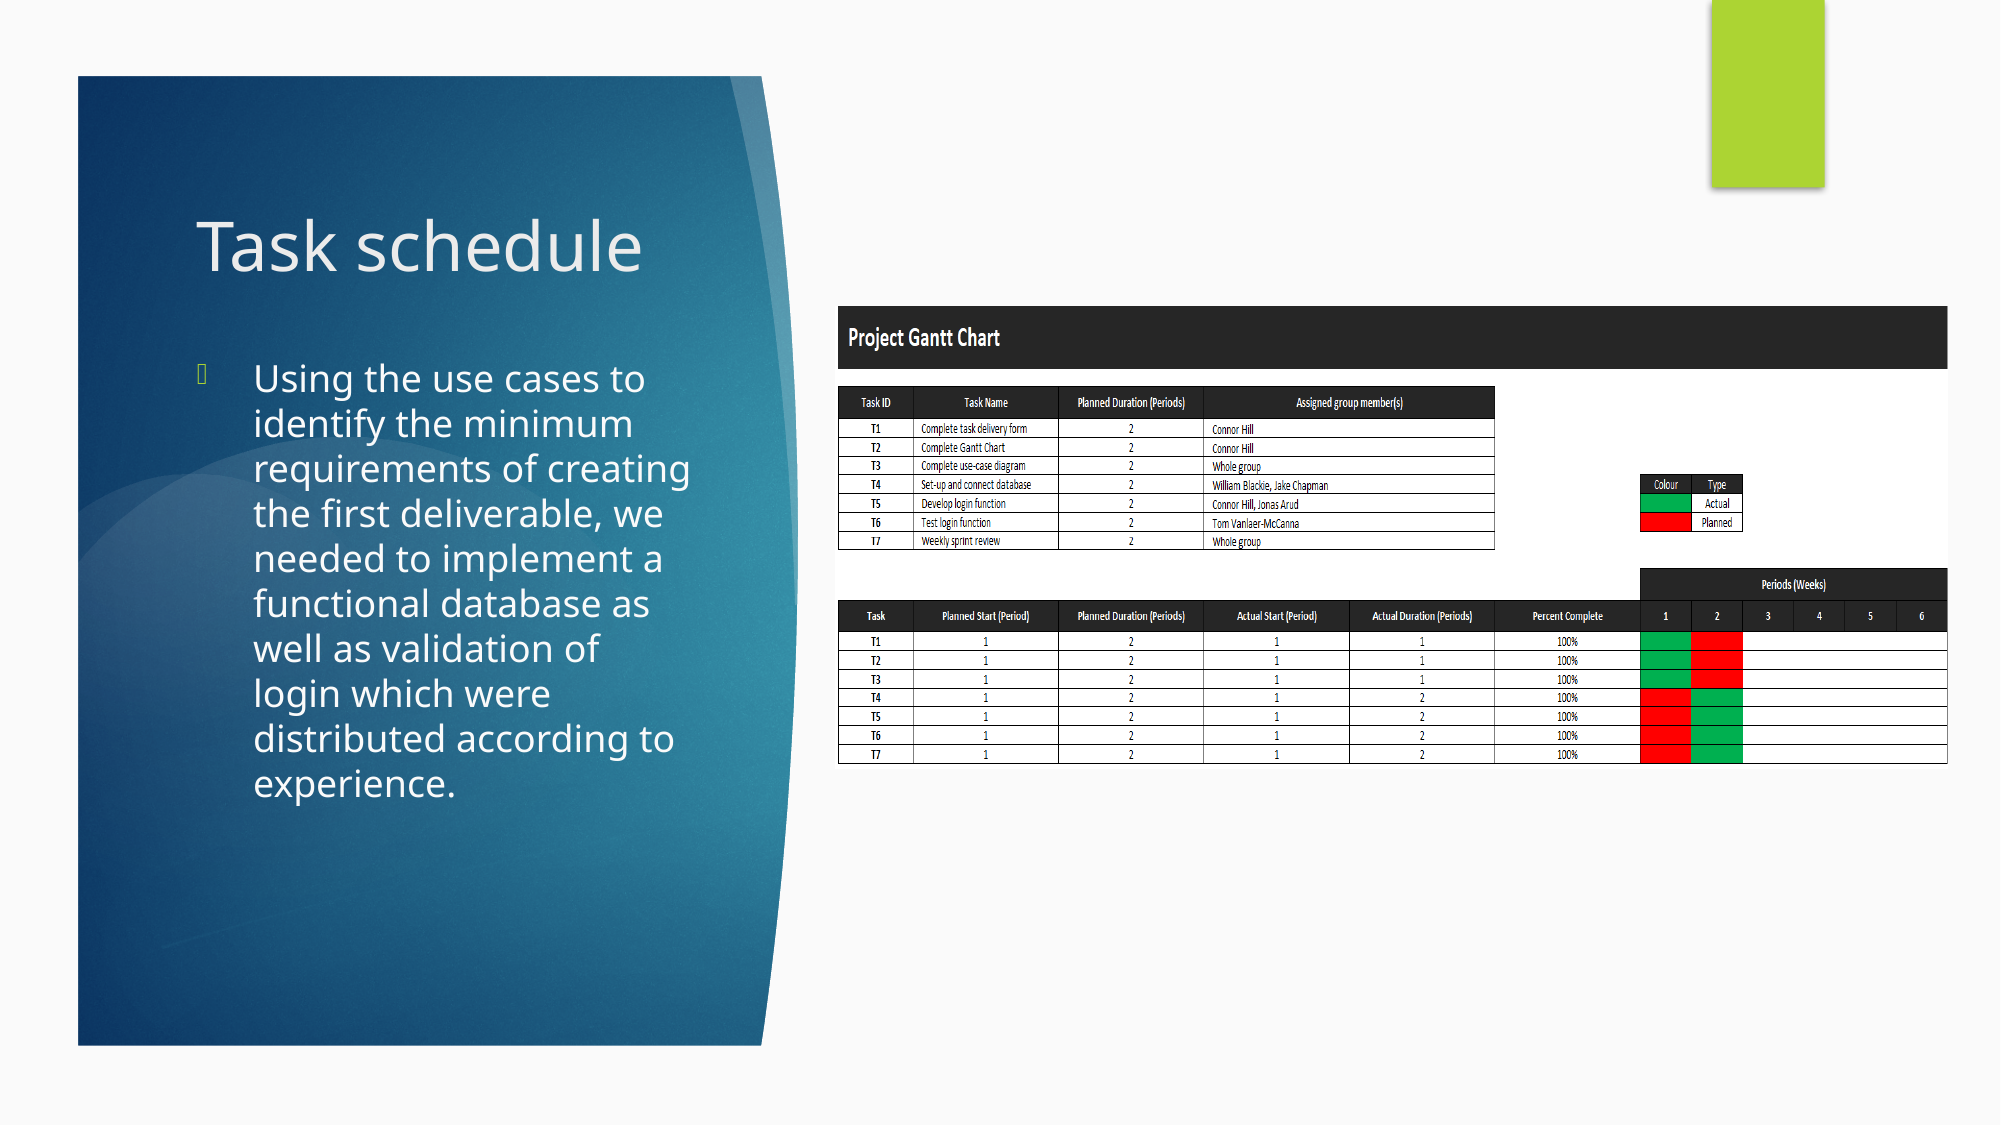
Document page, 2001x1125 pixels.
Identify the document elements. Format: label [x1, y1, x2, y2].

text_box [0, 0, 2000, 1125]
picture [835, 305, 1948, 769]
